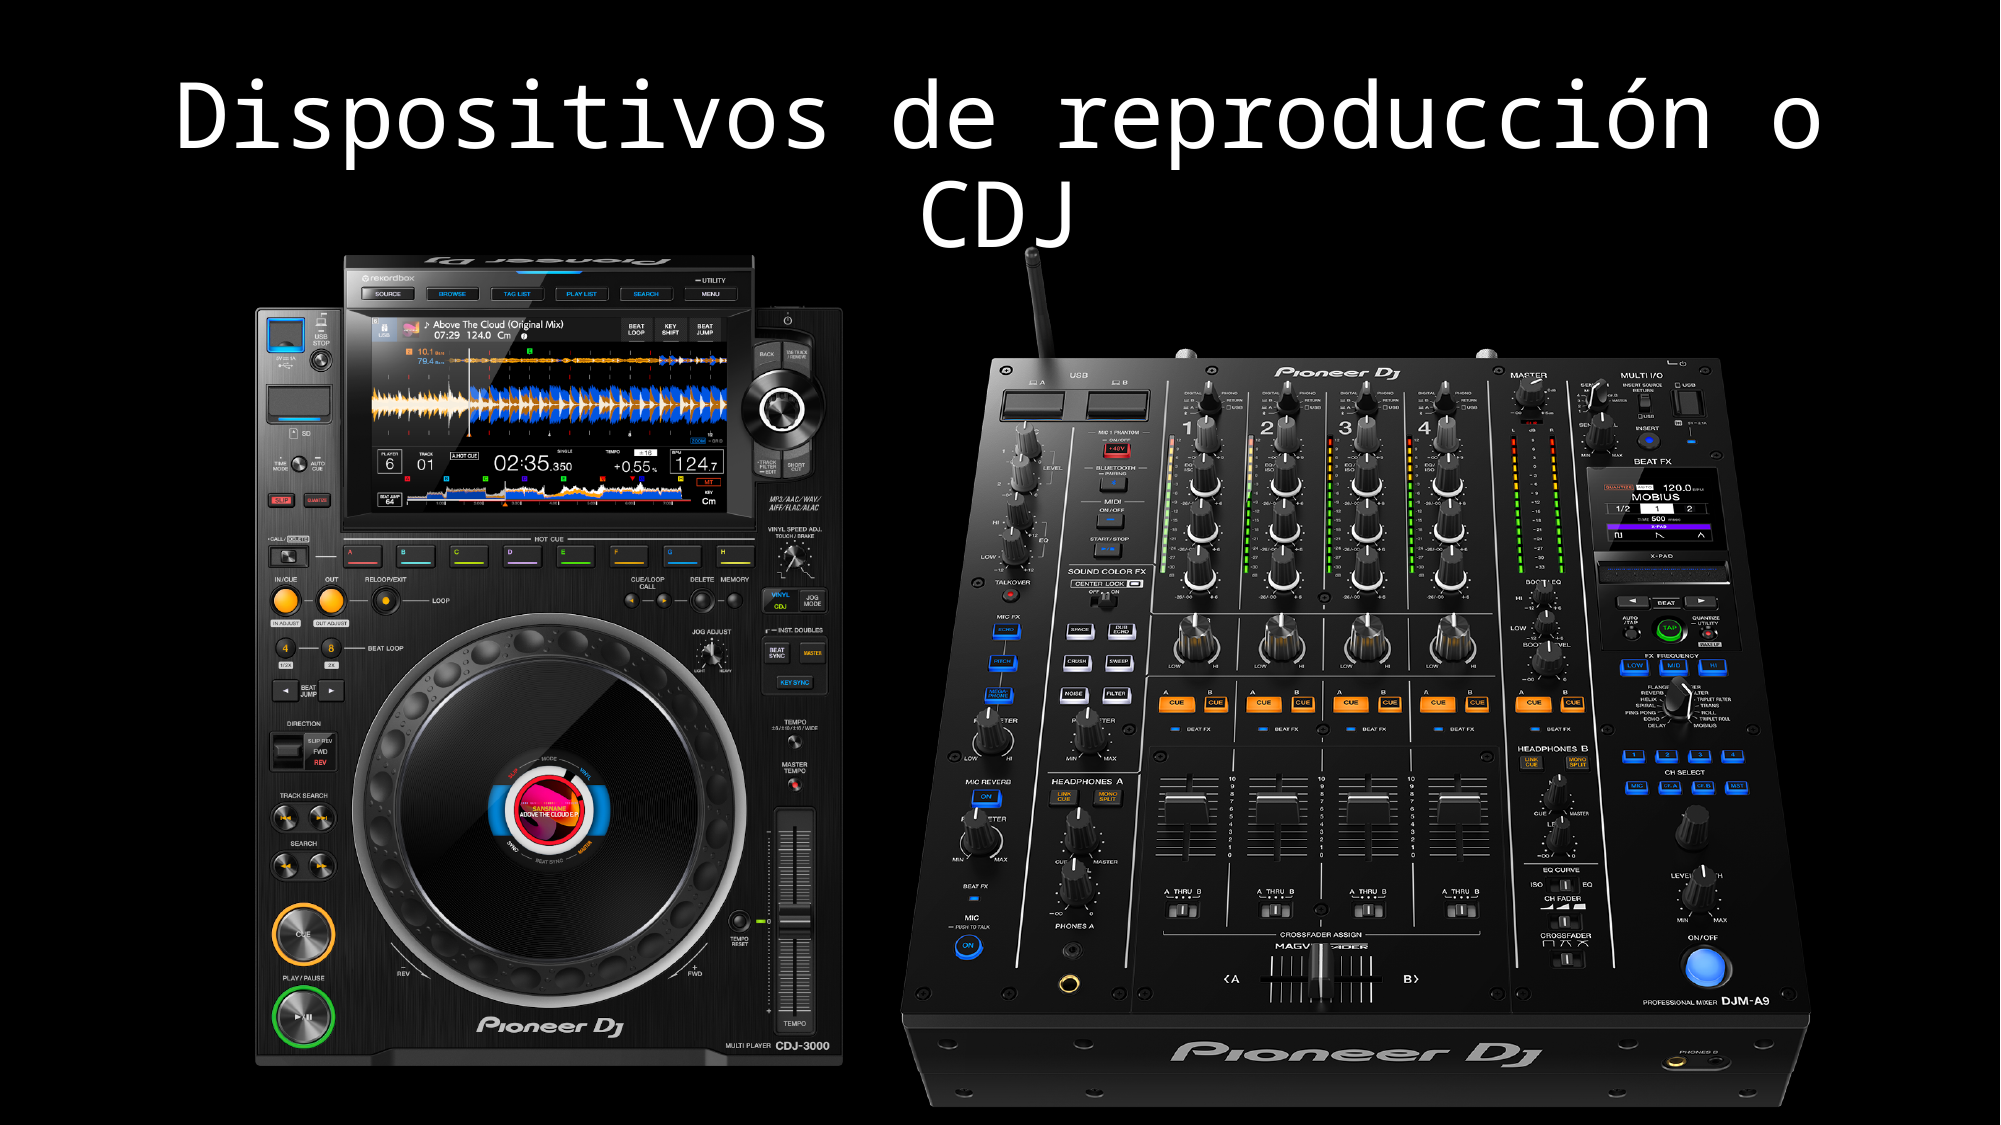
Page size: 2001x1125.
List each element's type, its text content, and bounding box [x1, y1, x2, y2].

picture [255, 201, 2000, 1125]
title Dispositivos de reproducción o CDJ [137, 59, 1863, 278]
